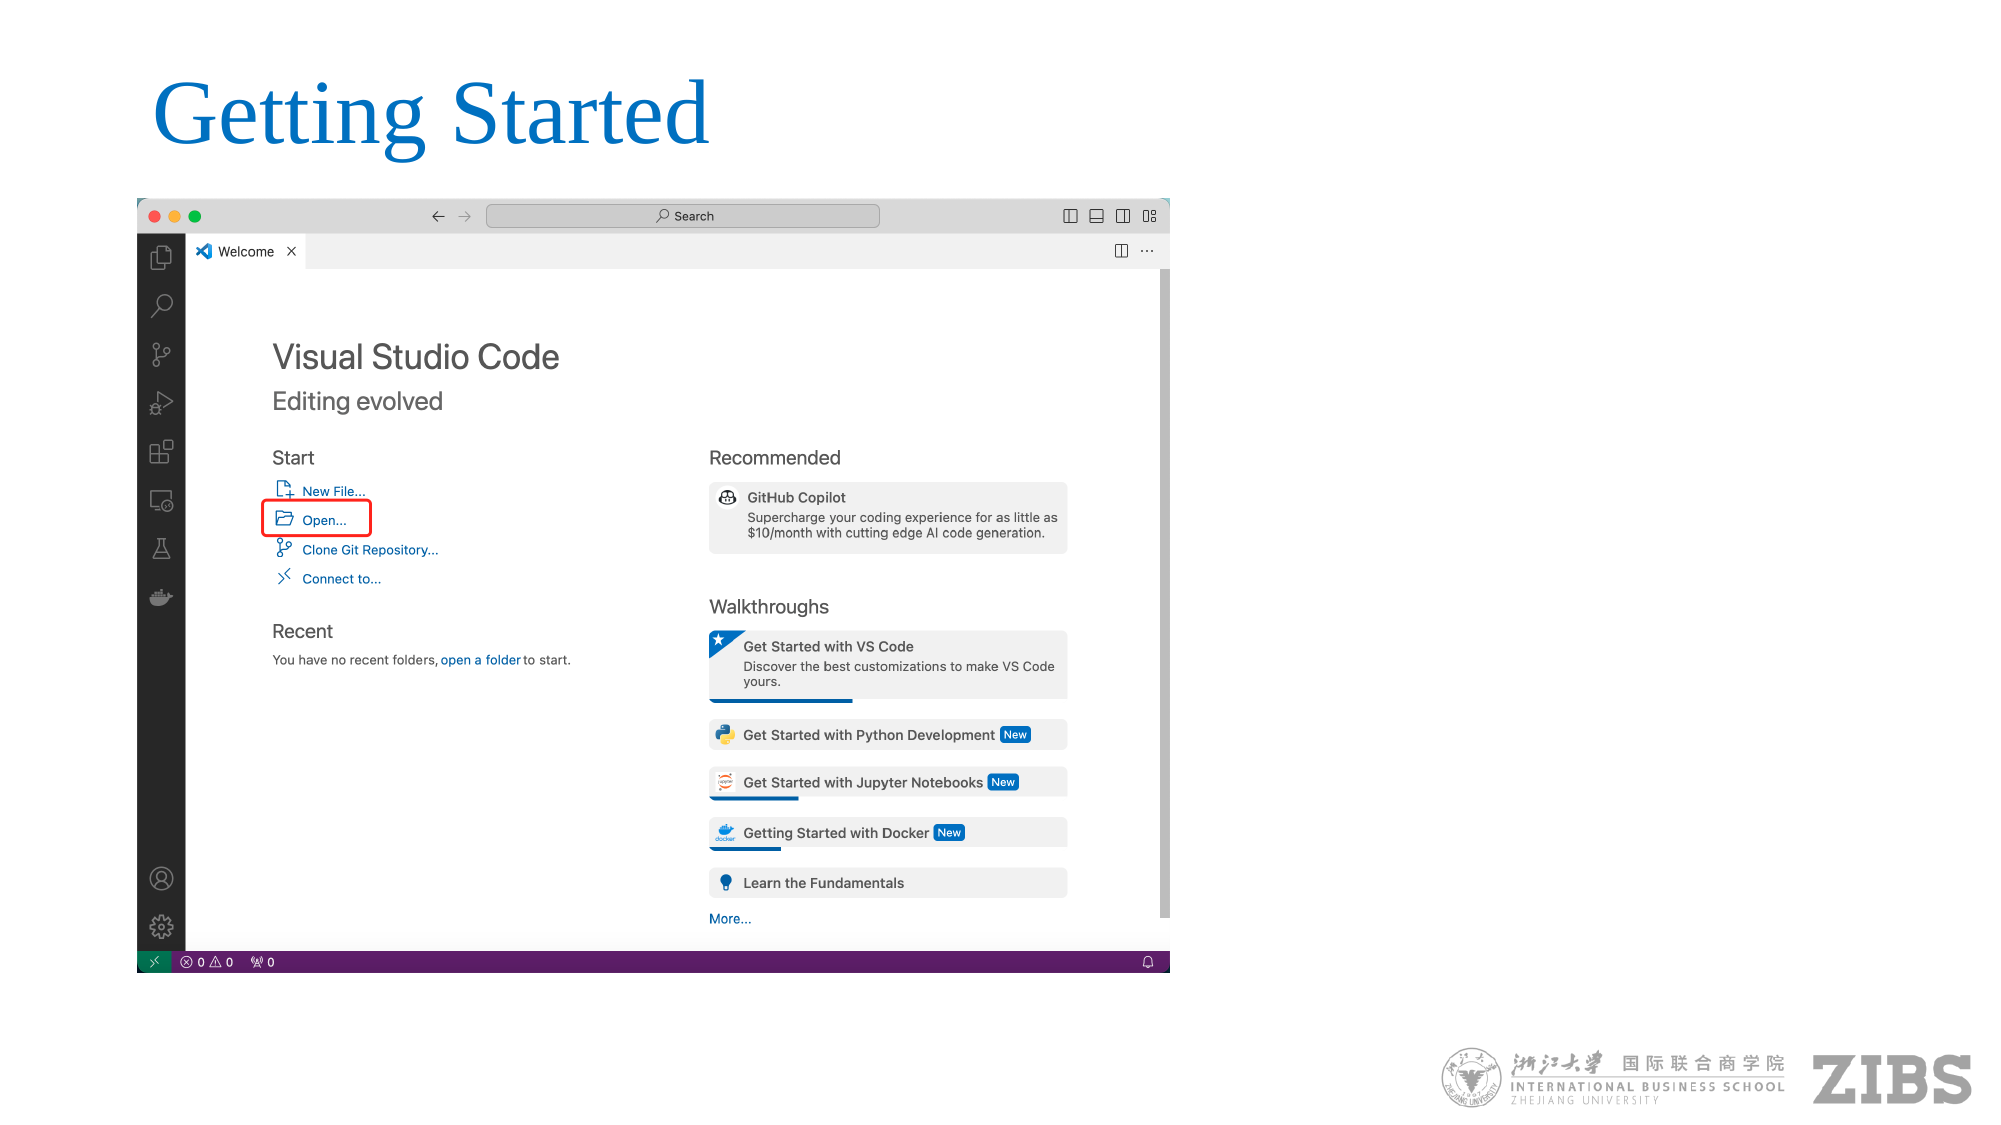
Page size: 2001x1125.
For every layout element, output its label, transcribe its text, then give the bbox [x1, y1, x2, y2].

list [137, 198, 1170, 973]
picture [1412, 1028, 2000, 1125]
title Getting Started [137, 59, 1000, 169]
